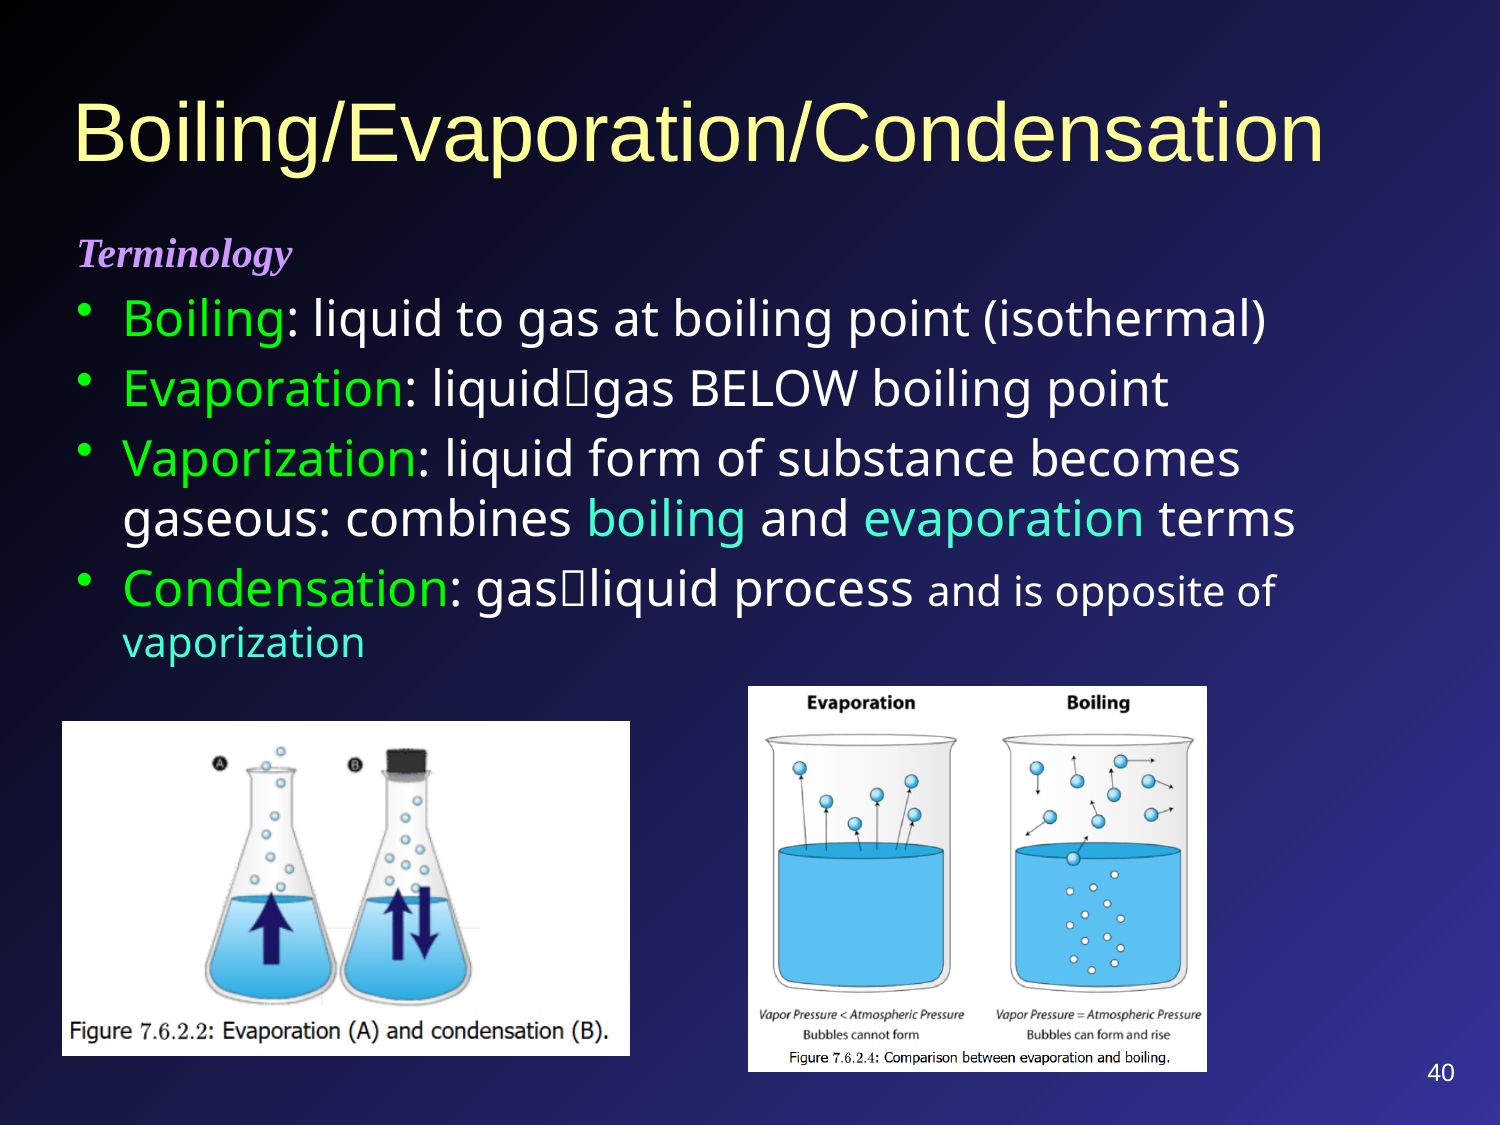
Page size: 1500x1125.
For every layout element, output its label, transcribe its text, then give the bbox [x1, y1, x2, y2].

title Boiling/Evaporation/Condensation [57, 69, 1440, 187]
slide_number 40 [1132, 1041, 1471, 1102]
list Terminology Boiling: liquid to gas at boiling point (isothermal) Evaporation: liquidgas BELOW boiling point Vaporization: liquid form of substance becomes gaseous: combines boiling and evaporation terms Condensation: gasliquid process and is opposite of vaporization [60, 218, 1438, 1075]
picture [747, 686, 1207, 1072]
picture [62, 721, 630, 1056]
